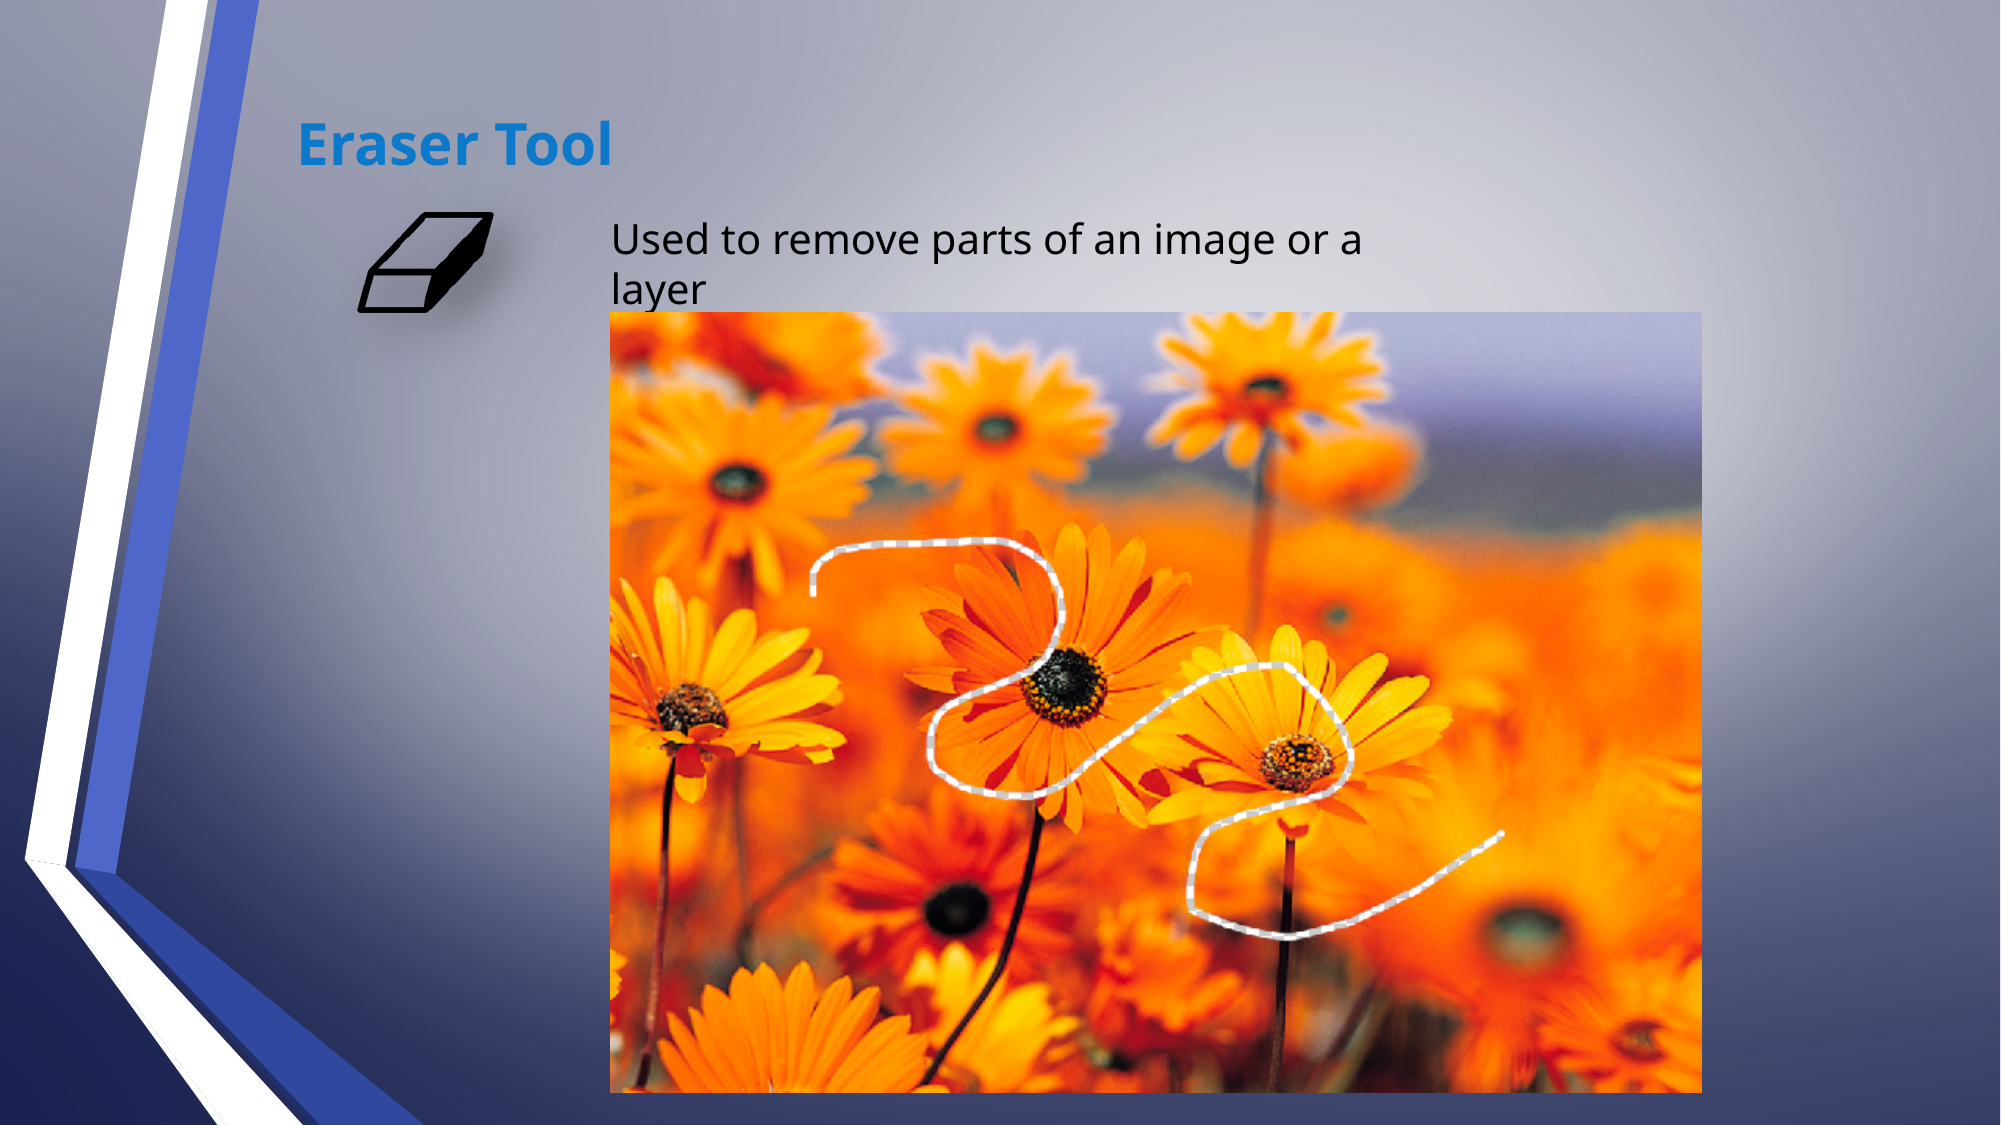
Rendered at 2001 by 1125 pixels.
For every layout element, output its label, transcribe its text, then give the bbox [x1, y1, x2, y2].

text_box Eraser Tool [281, 100, 630, 185]
picture [329, 165, 522, 358]
picture [610, 312, 1702, 1093]
text_box Used to remove parts of an image or a layer [595, 205, 1396, 320]
